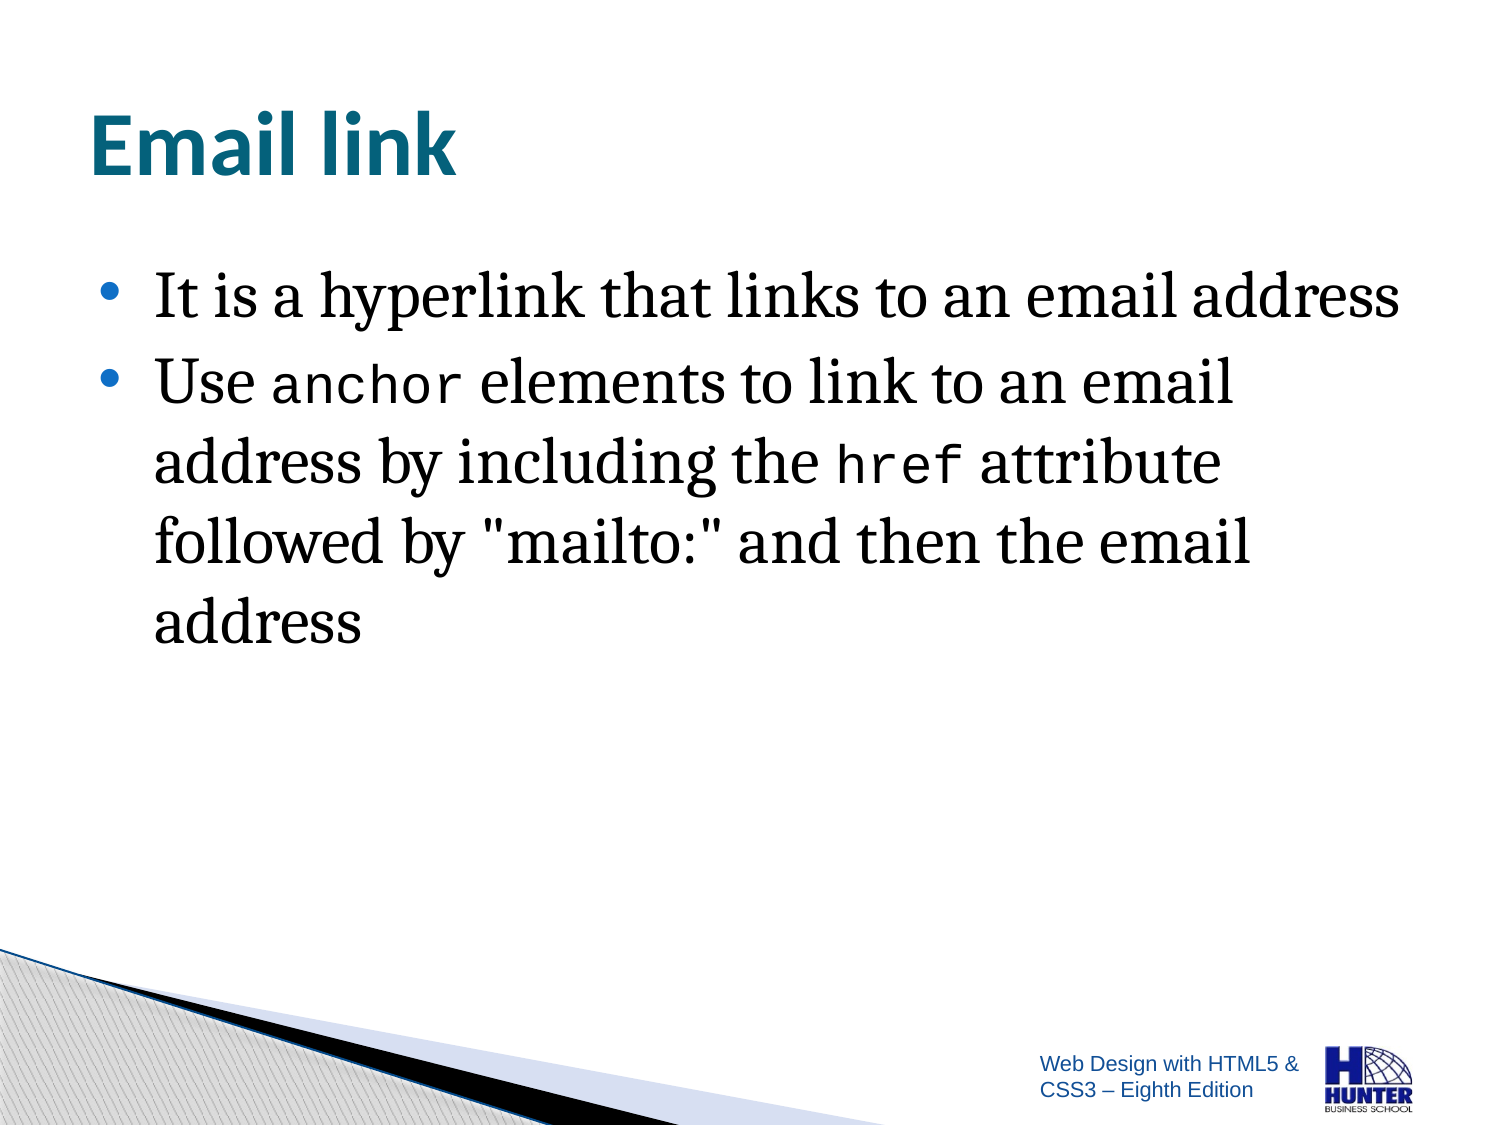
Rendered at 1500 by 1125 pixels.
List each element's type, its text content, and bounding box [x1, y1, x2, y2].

picture [1325, 1046, 1413, 1113]
list It is a hyperlink that links to an email address Use anchor elements to link to an email address by including the href attribute followed by "mailto:" and then the email address [75, 243, 1425, 986]
title Email link [75, 45, 1425, 233]
